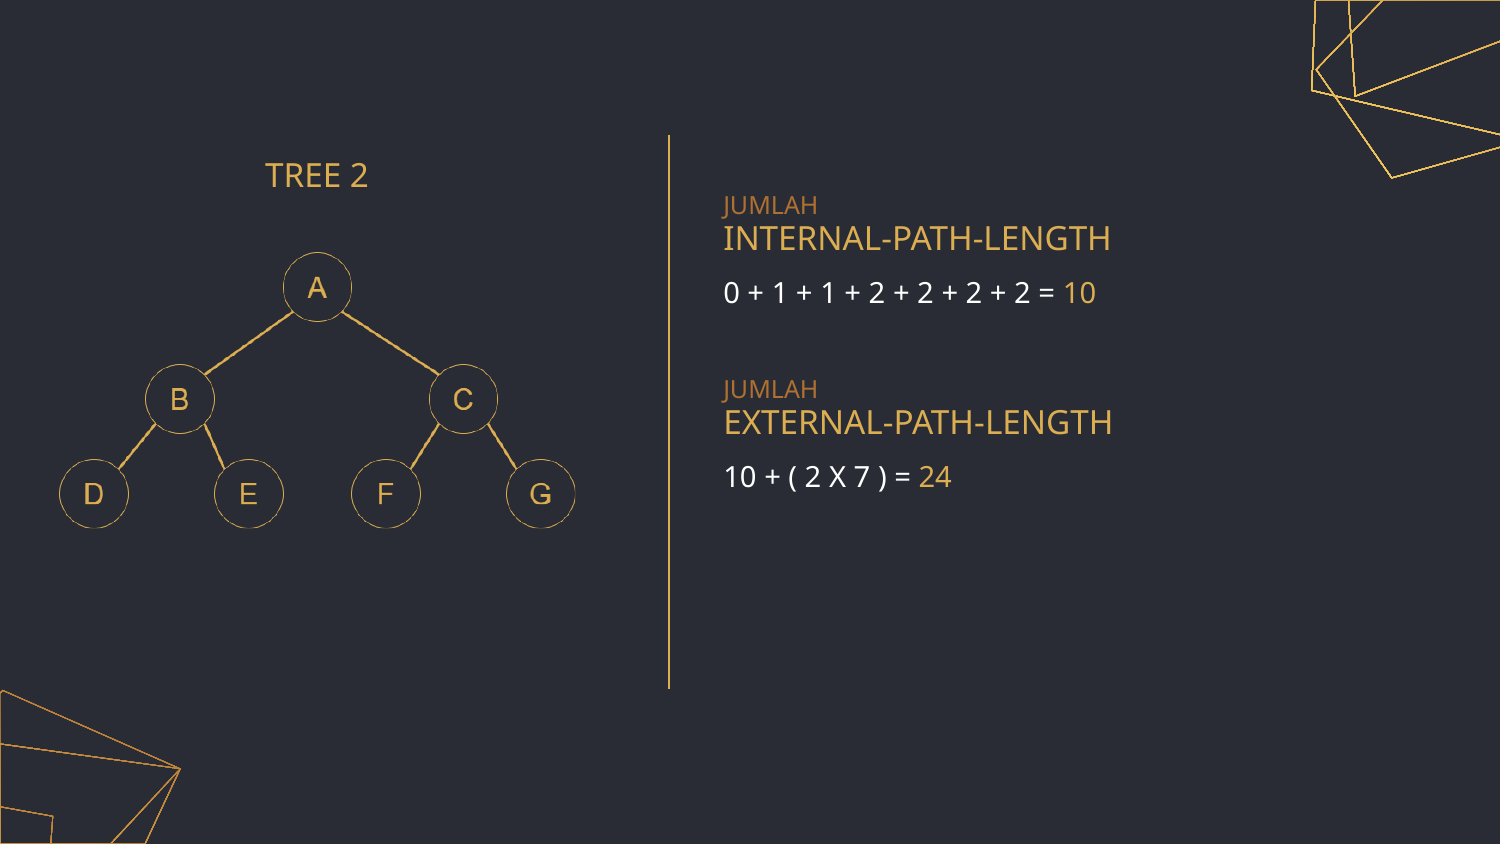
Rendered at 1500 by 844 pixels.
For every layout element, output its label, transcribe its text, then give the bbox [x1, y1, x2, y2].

subtitle TREE 2 [195, 139, 439, 185]
picture [58, 252, 576, 529]
subtitle 10 + ( 2 X 7 ) = 24 [708, 443, 1249, 507]
subtitle JUMLAH [708, 358, 1249, 422]
subtitle 0 + 1 + 1 + 2 + 2 + 2 + 2 = 10 [708, 259, 1249, 323]
subtitle INTERNAL-PATH-LENGTH [708, 239, 1249, 259]
subtitle JUMLAH [708, 174, 1249, 239]
subtitle EXTERNAL-PATH-LENGTH [708, 422, 1249, 443]
